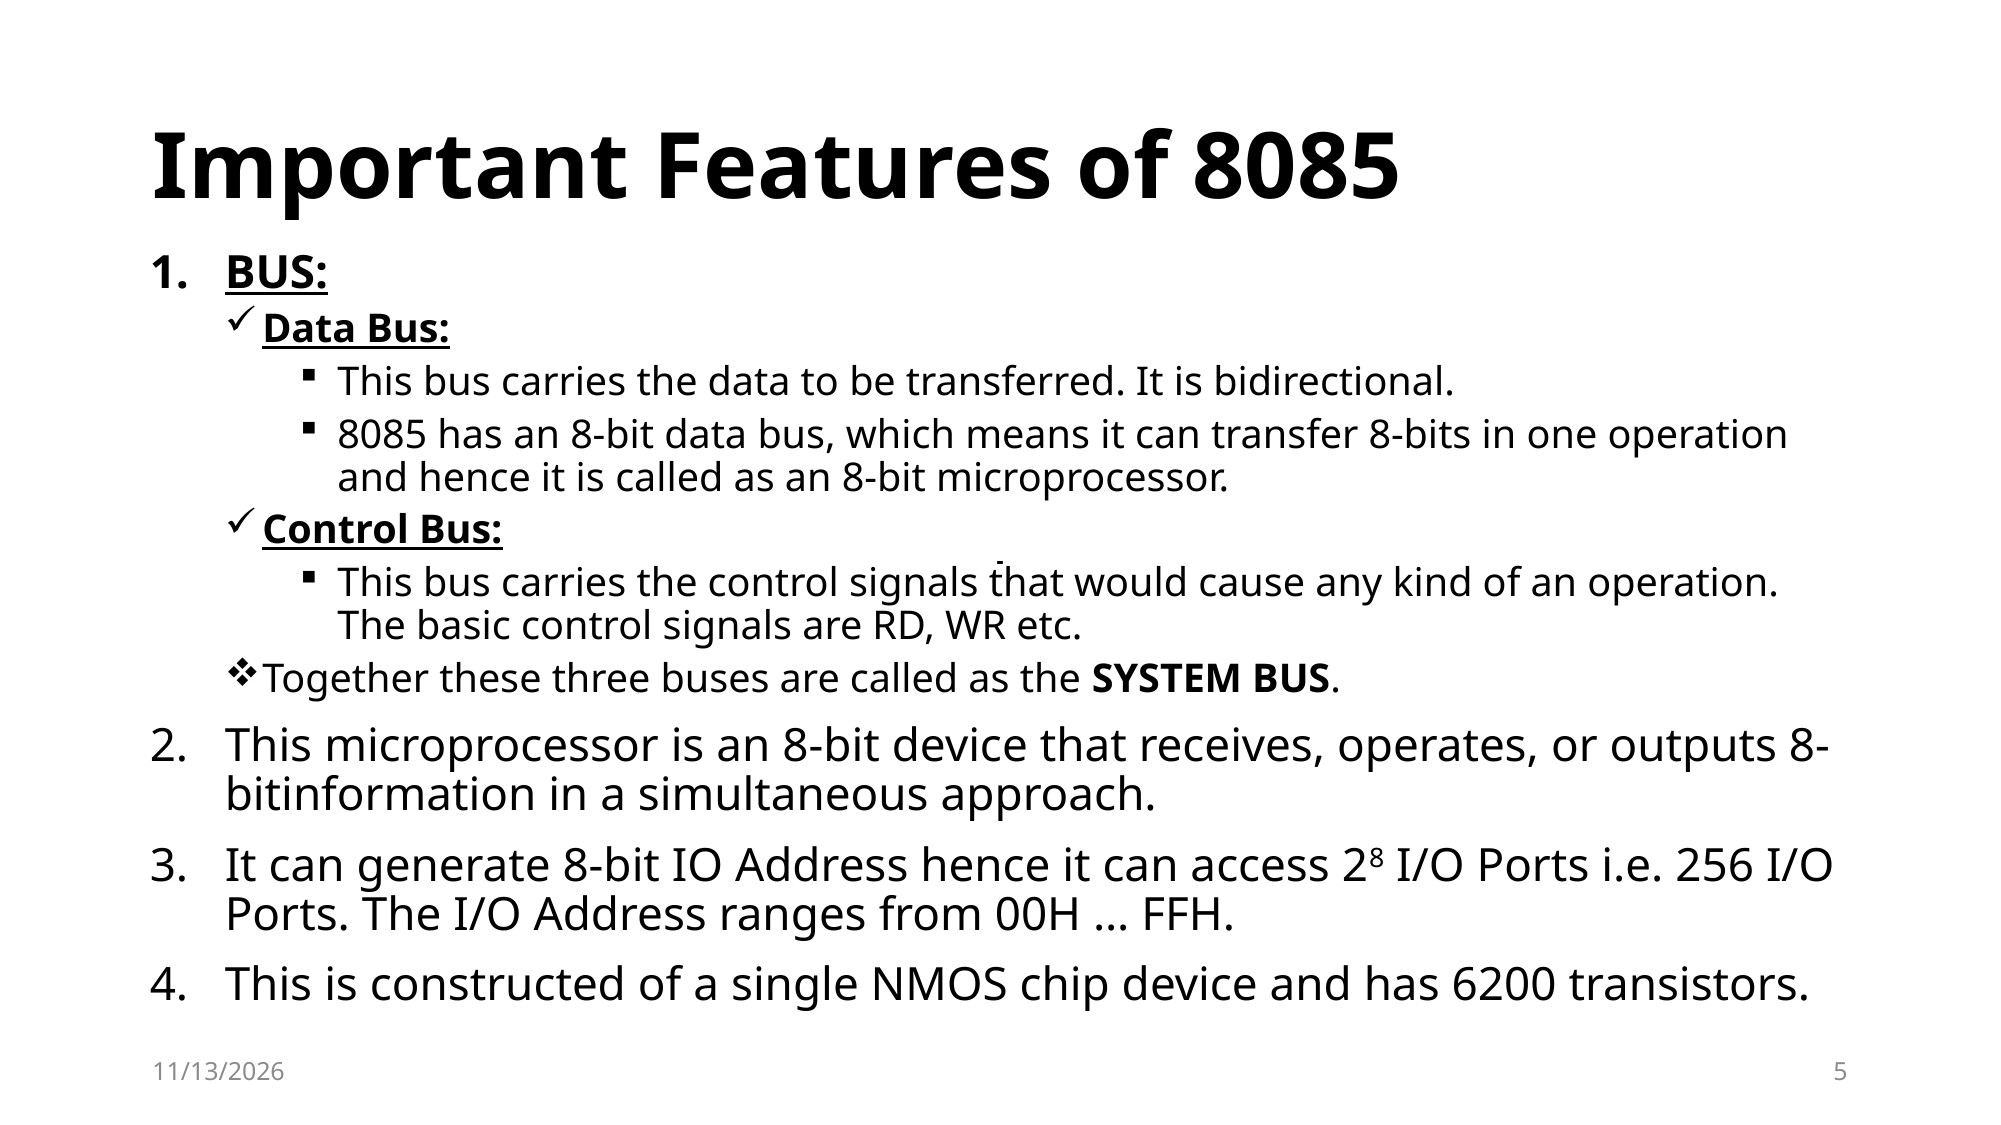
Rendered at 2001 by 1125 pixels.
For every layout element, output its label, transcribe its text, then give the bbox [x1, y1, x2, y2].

slide_number 5 [1412, 1042, 1863, 1103]
list BUS: Data Bus: This bus carries the data to be transferred. It is bidirectional. 8085 has an 8-bit data bus, which means it can transfer 8-bits in one operation and hence it is called as an 8-bit microprocessor. Control Bus: This bus carries the control signals that would cause any kind of an operation. The basic control signals are RD, WR etc. Together these three buses are called as the SYSTEM BUS. This microprocessor is an 8-bit device that receives, operates, or outputs 8-bitinformation in a simultaneous approach. It can generate 8-bit IO Address hence it can access 28 I/O Ports i.e. 256 I/O Ports. The I/O Address ranges from 00H … FFH. This is constructed of a single NMOS chip device and has 6200 transistors. [134, 241, 1860, 1125]
title Important Features of 8085 [137, 59, 1863, 278]
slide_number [137, 1042, 588, 1103]
